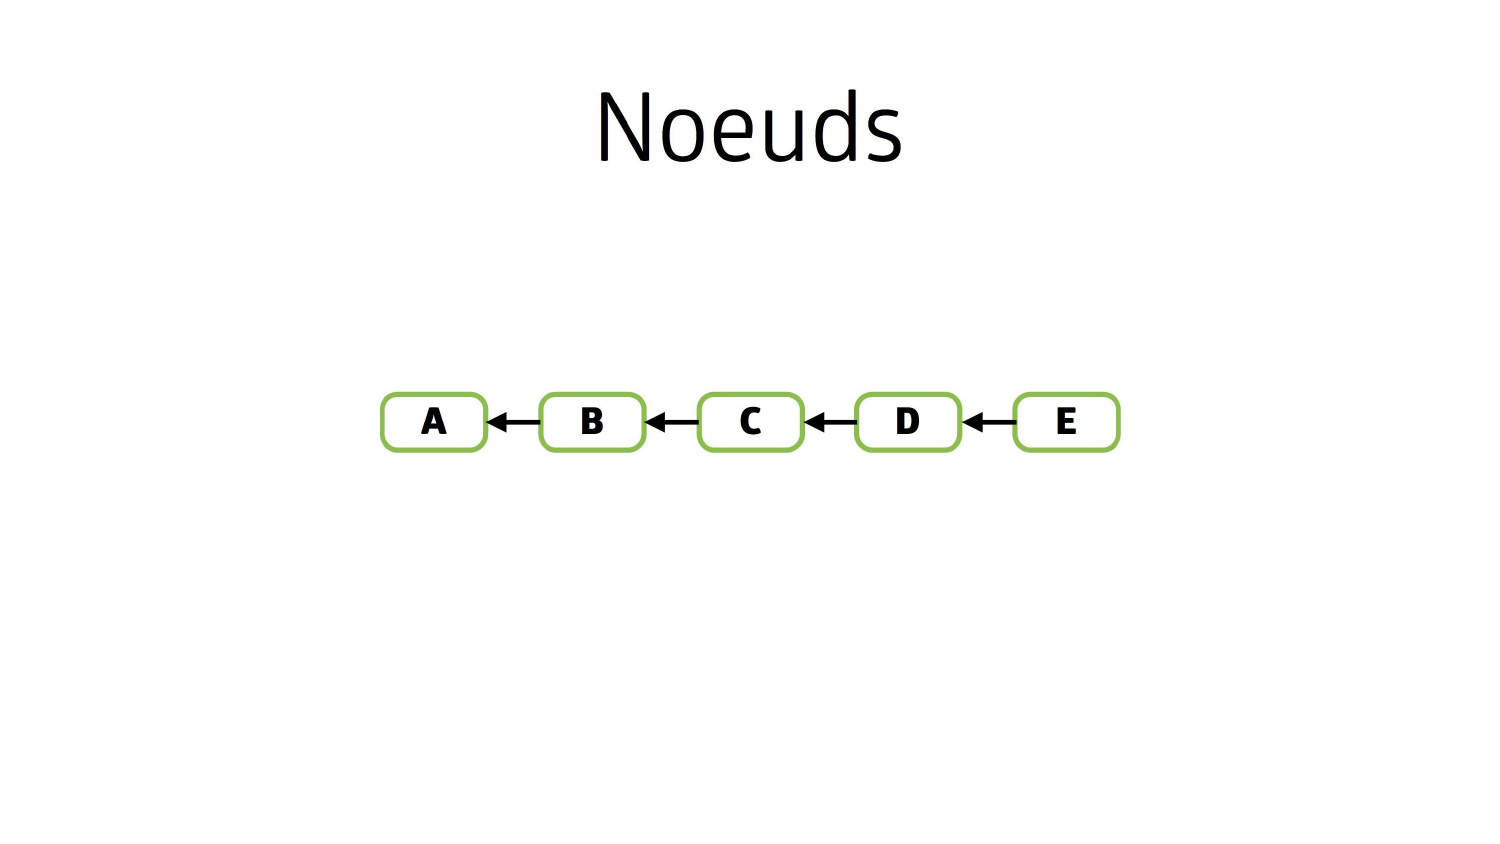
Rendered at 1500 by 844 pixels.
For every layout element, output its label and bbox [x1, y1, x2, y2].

picture [220, 24, 1280, 819]
